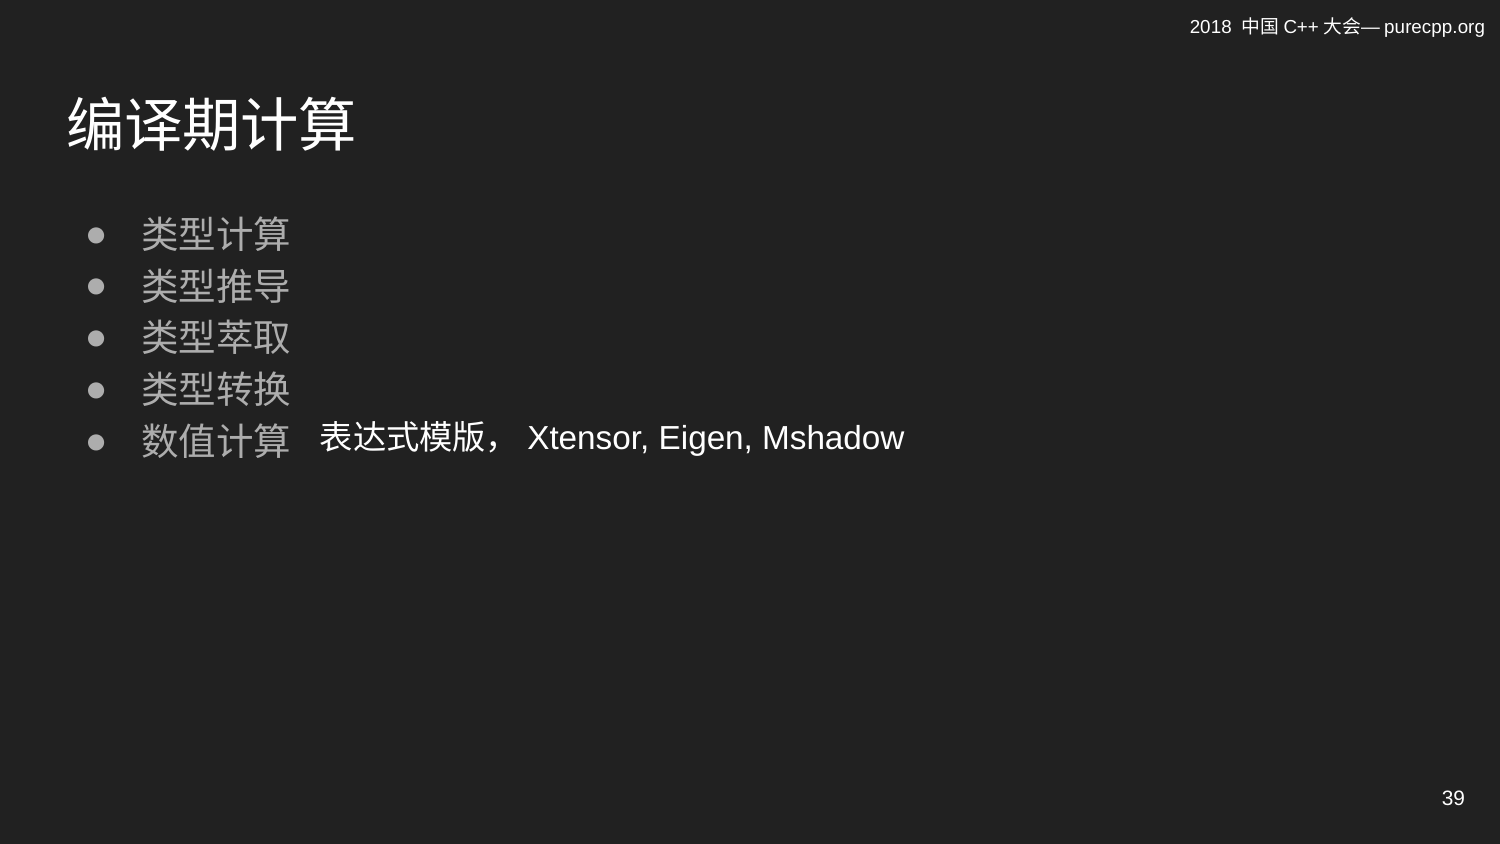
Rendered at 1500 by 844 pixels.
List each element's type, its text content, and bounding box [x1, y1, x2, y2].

text_box 表达式模版，Xtensor, Eigen, Mshadow [305, 409, 921, 464]
list 类型计算 类型推导 类型萃取 类型转换 数值计算 [51, 189, 1449, 750]
title 编译期计算 [51, 72, 1449, 167]
slide_number 39 [1389, 764, 1480, 830]
